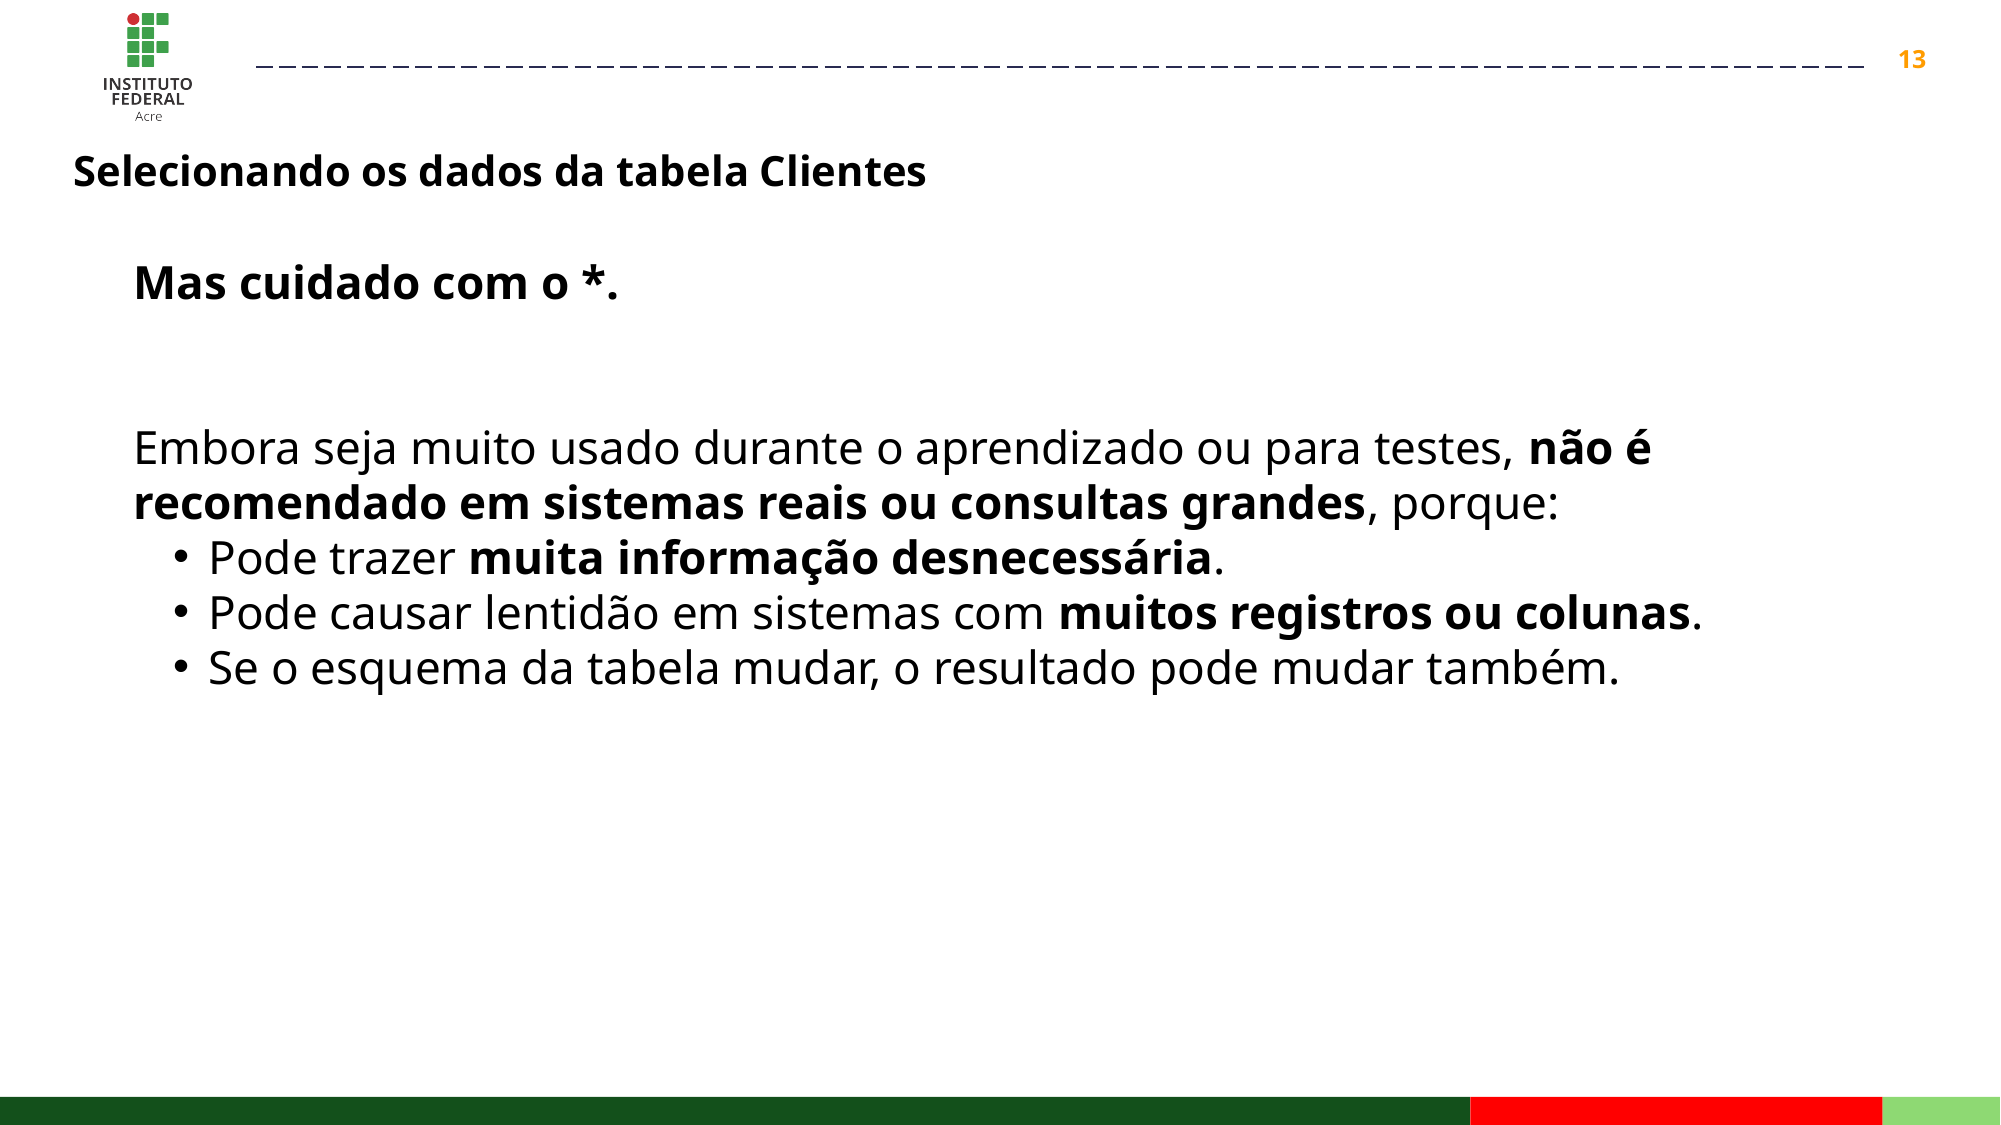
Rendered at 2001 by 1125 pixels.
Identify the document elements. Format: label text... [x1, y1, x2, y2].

text_box [1881, 1095, 2000, 1125]
text_box [0, 1095, 1469, 1125]
text_box Selecionando os dados da tabela Clientes [58, 112, 1243, 203]
text_box Mas cuidado com o *. Embora seja muito usado durante o aprendizado ou para testes, não é recomendado em sistemas reais ou consultas grandes, porque: Pode trazer muita informação desnecessária. Pode causar lentidão em sistemas com muitos registros ou colunas. Se o esquema da tabela mudar, o resultado pode mudar também. [118, 246, 1746, 756]
slide_number 13 [1865, 30, 1942, 91]
text_box [1469, 1095, 1881, 1125]
picture [104, 12, 192, 121]
